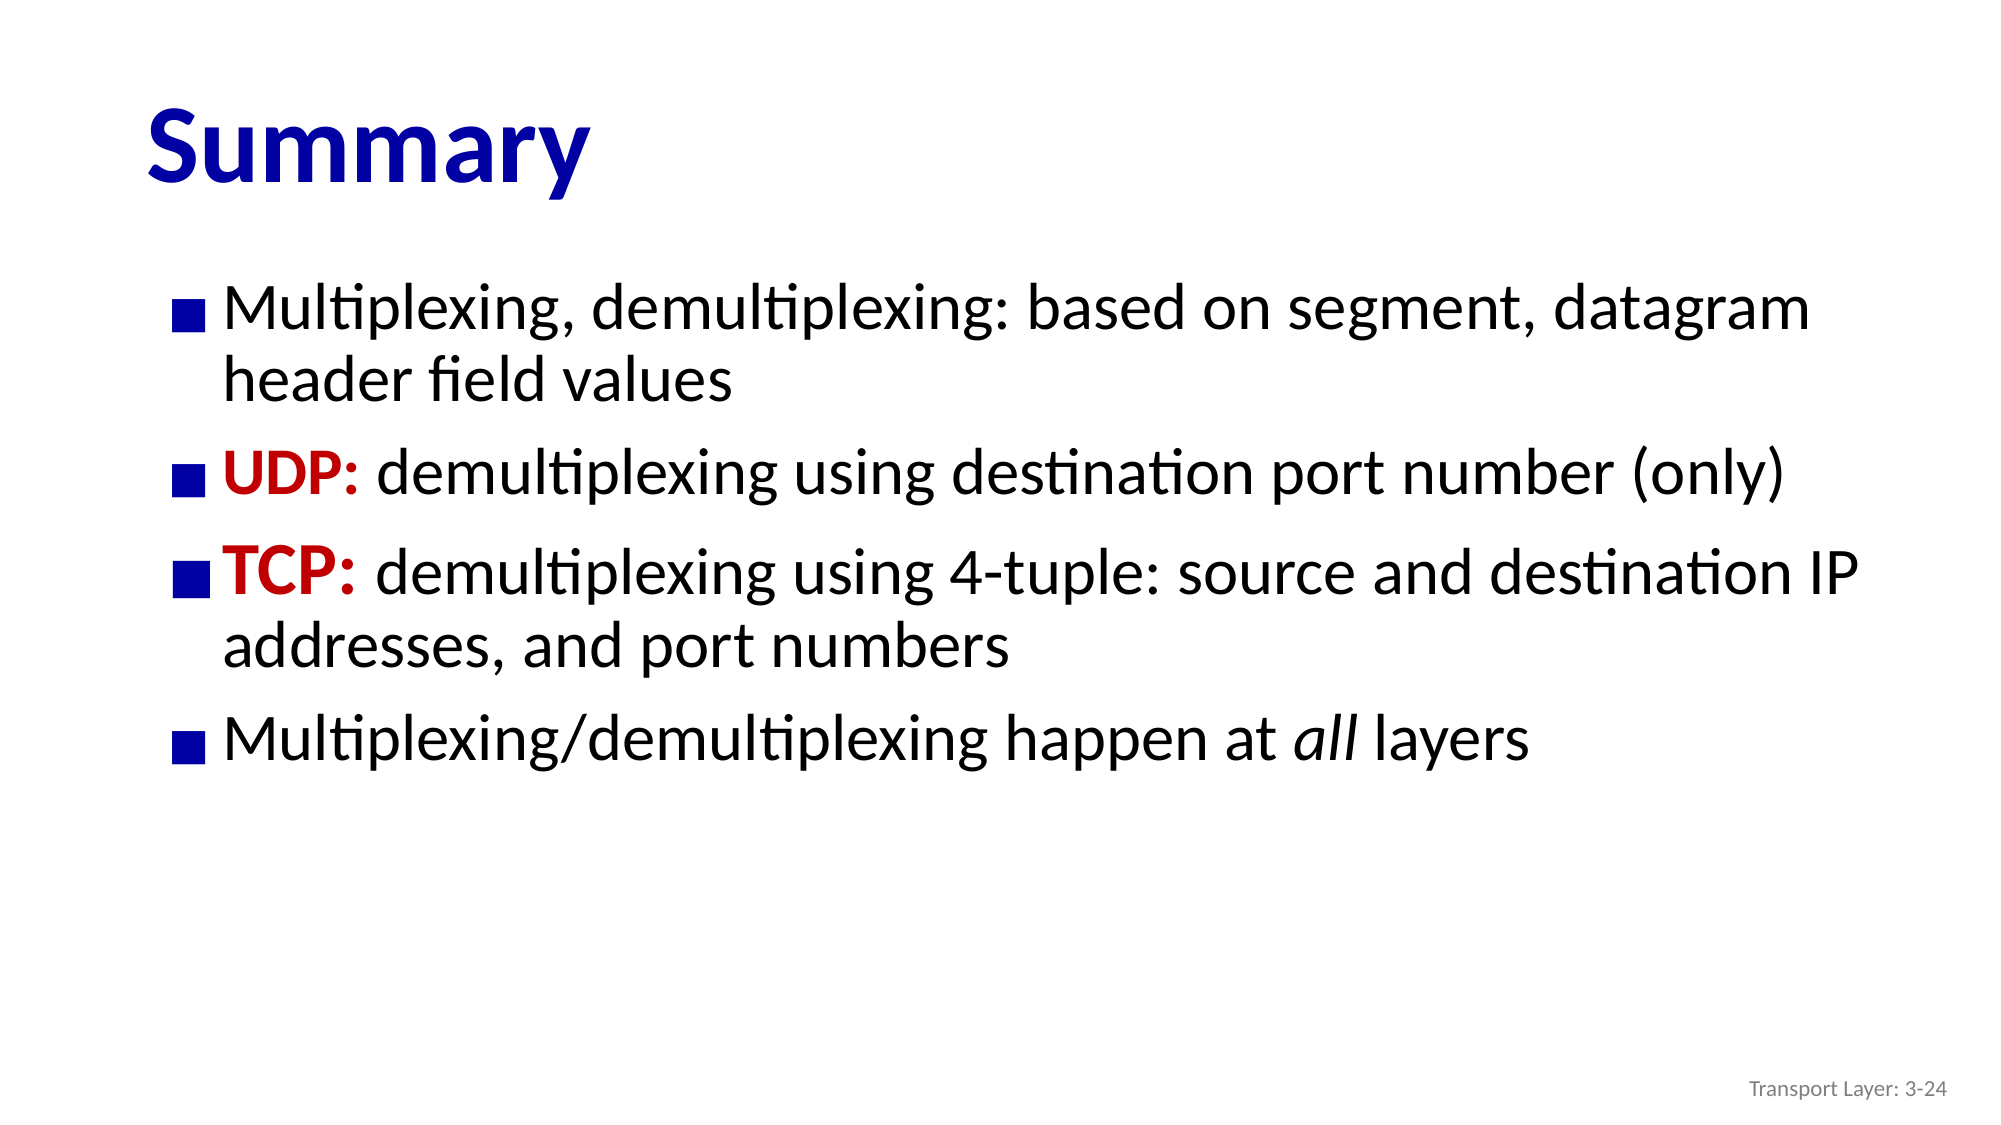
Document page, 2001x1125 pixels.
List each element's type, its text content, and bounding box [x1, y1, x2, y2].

title Summary [131, 47, 1952, 246]
slide_number Transport Layer: 3-24 [1512, 1056, 1963, 1117]
text_box Multiplexing, demultiplexing: based on segment, datagram header field values UDP: demultiplexing using destination port number (only) TCP: demultiplexing using 4-tuple: source and destination IP addresses, and port numbers Multiplexing/demultiplexing happen at all layers [131, 264, 1952, 1125]
